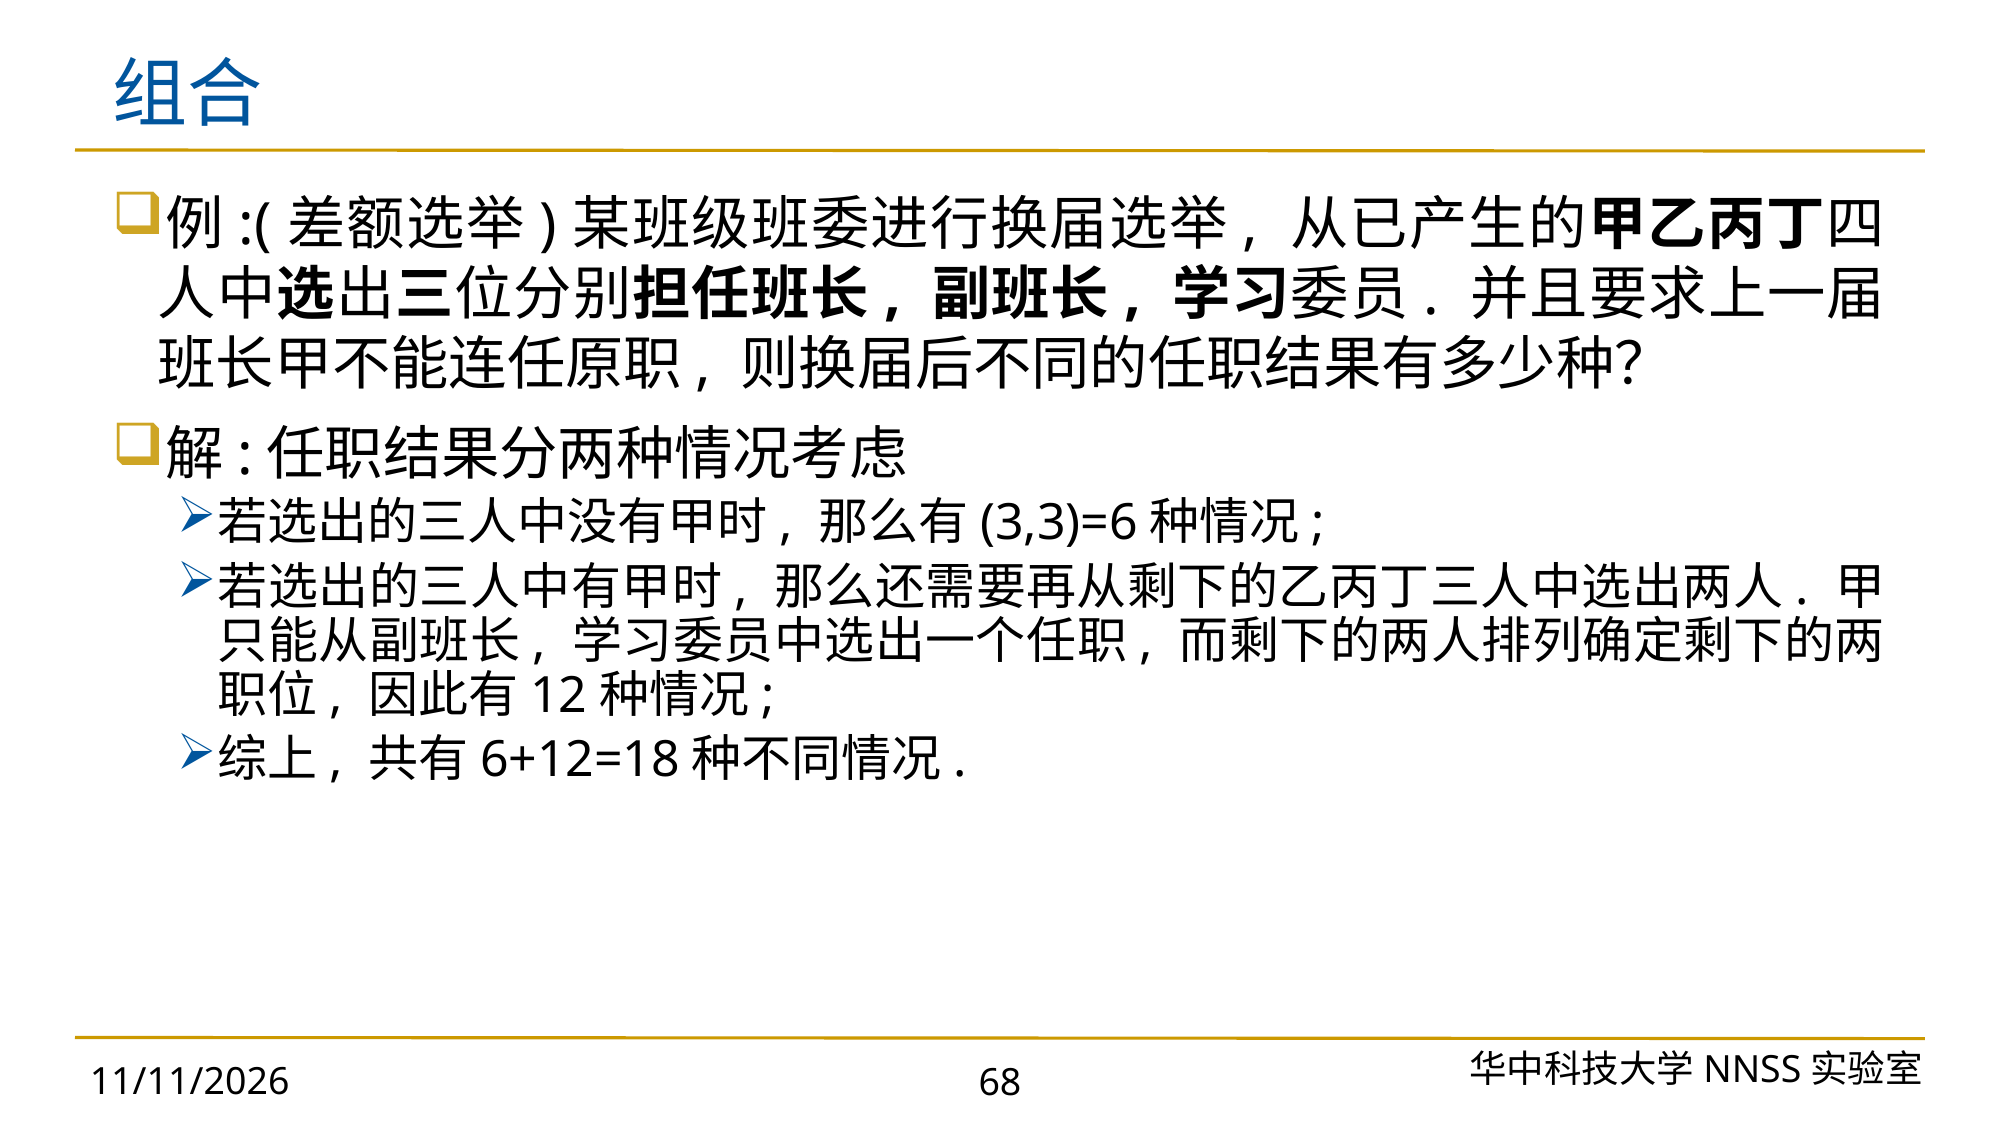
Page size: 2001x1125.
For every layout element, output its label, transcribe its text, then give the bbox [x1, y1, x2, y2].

footer 华中科技大学NNSS实验室 [1137, 1037, 1938, 1113]
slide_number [75, 1050, 550, 1111]
slide_number 68 [699, 1050, 1300, 1111]
title 组合 [97, 44, 1900, 149]
